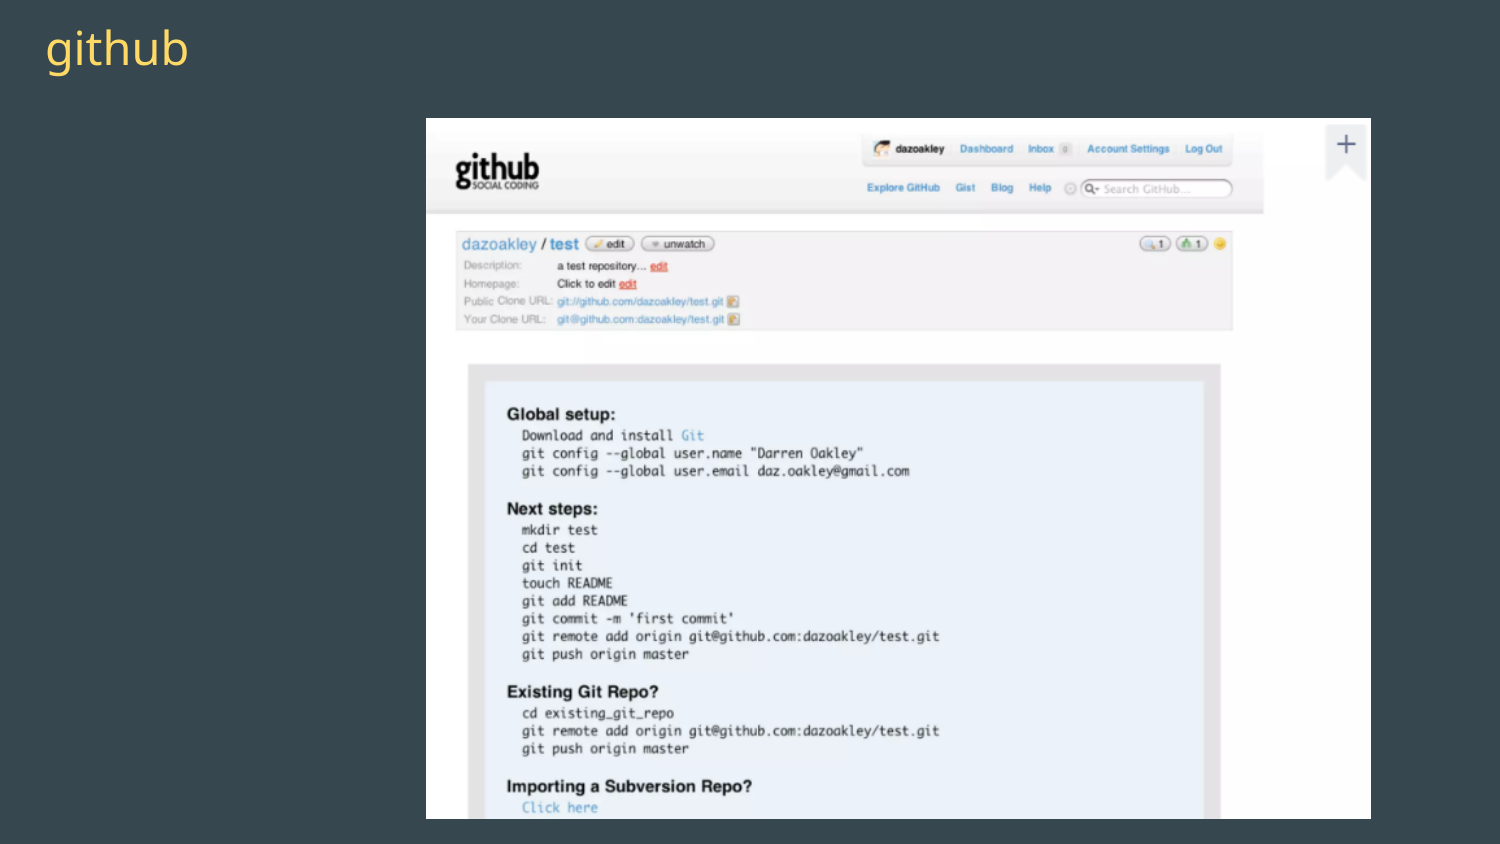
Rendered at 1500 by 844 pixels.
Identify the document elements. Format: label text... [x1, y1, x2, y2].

picture [426, 118, 1371, 820]
title github [30, 0, 1310, 94]
